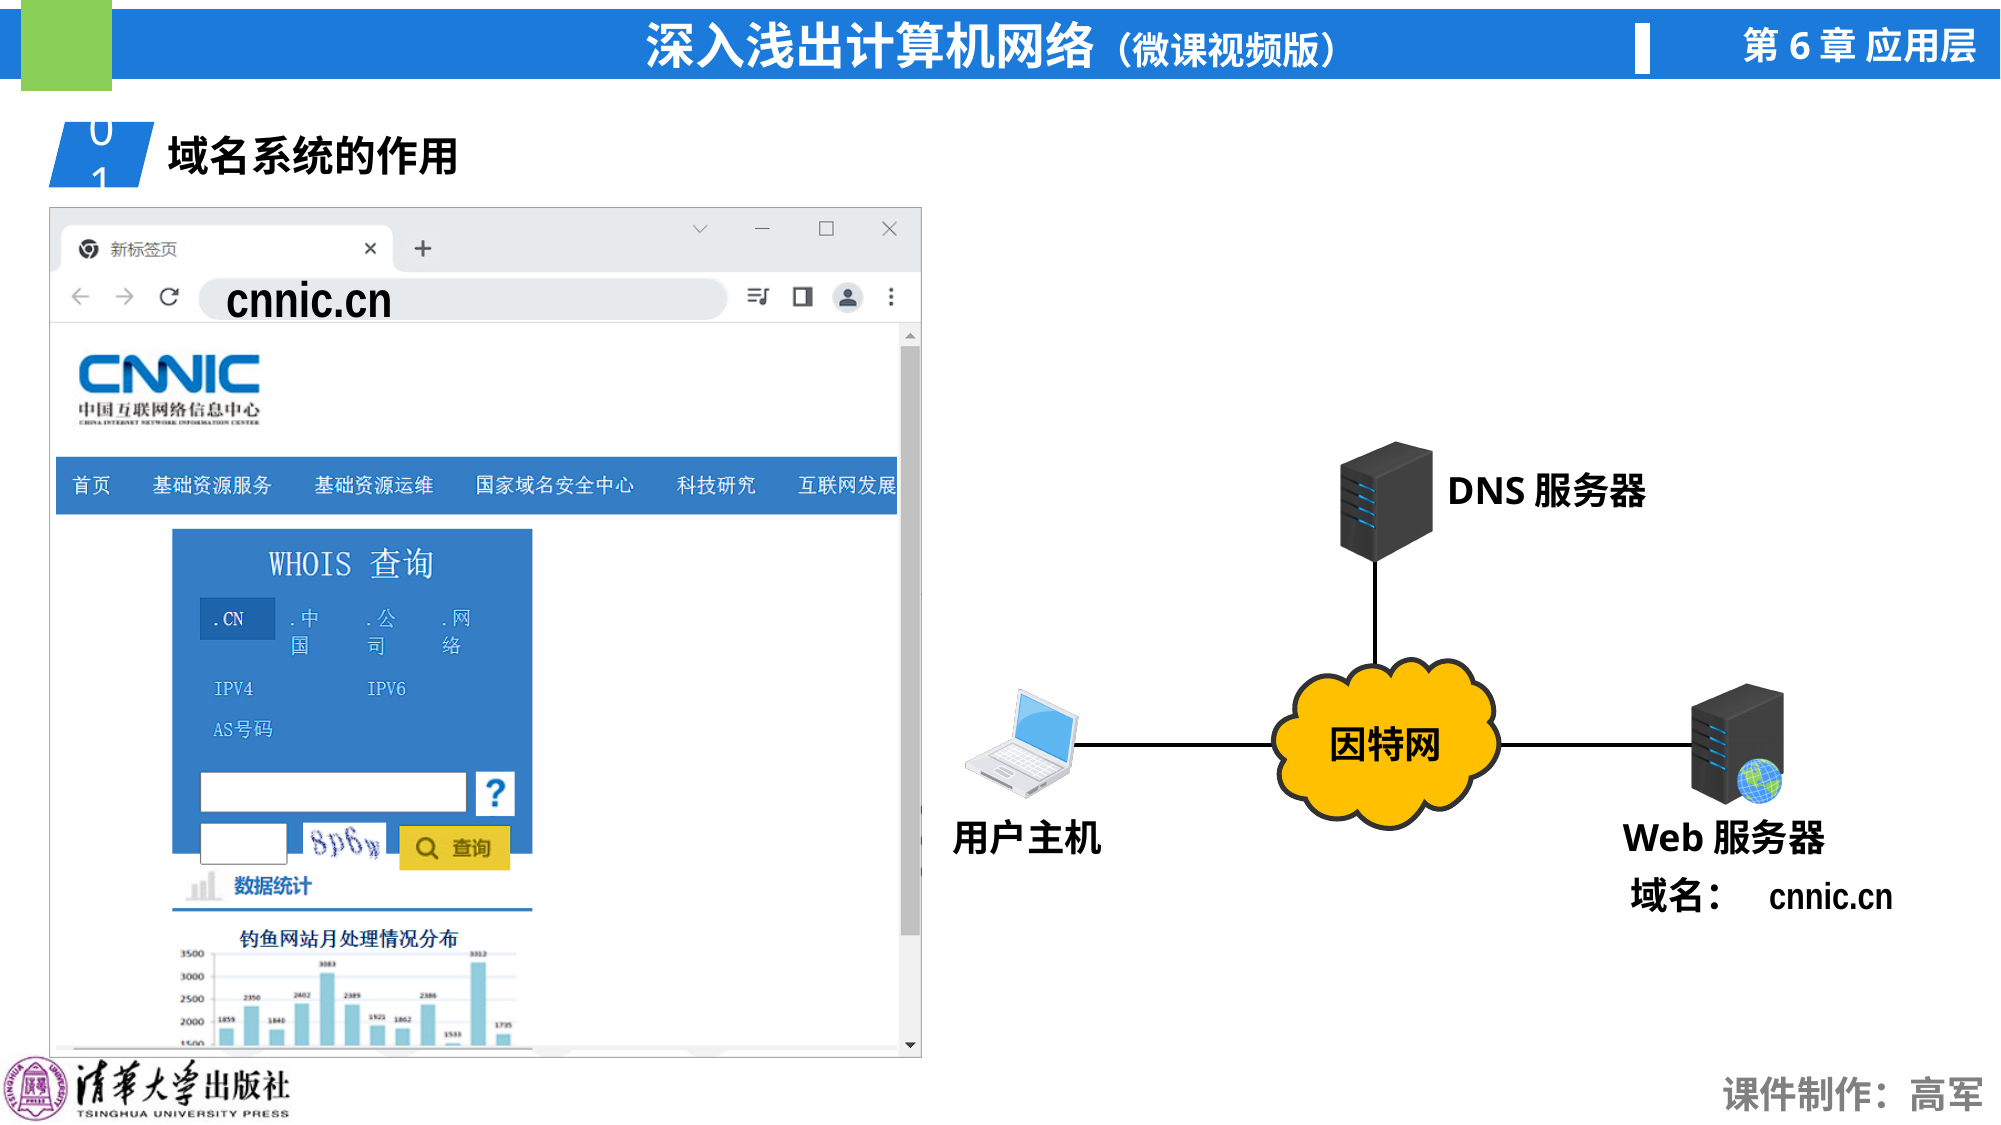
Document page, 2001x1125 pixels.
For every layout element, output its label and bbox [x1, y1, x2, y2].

text_box [929, 441, 1968, 926]
picture [56, 336, 897, 1050]
text_box [49, 122, 1066, 189]
text_box [49, 207, 922, 1058]
picture [0, 1052, 310, 1125]
